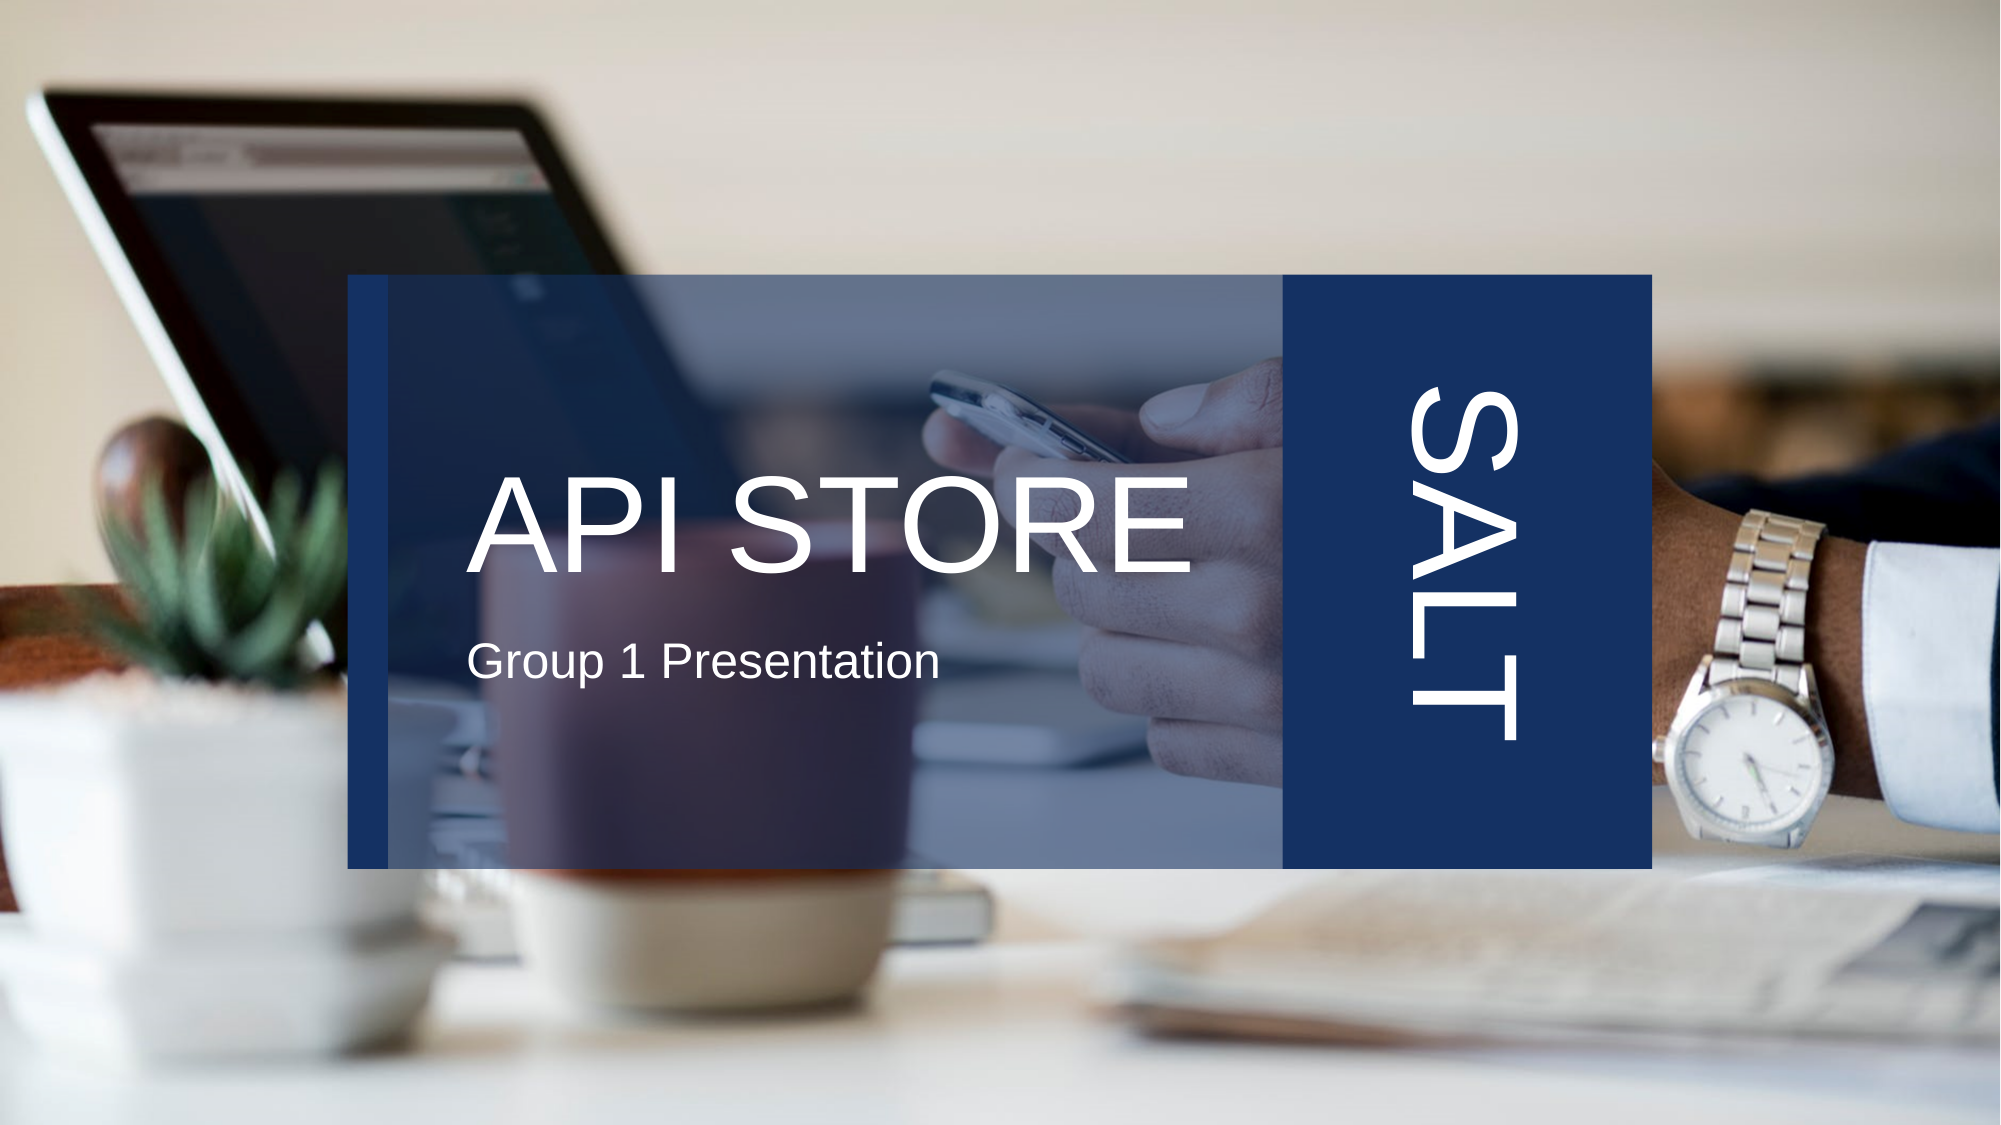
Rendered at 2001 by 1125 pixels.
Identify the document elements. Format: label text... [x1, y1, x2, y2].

picture [0, 0, 2001, 1125]
list API STORE [451, 438, 1281, 619]
text_box SALT [1359, 367, 1572, 758]
list Group 1 Presentation [451, 602, 1254, 722]
